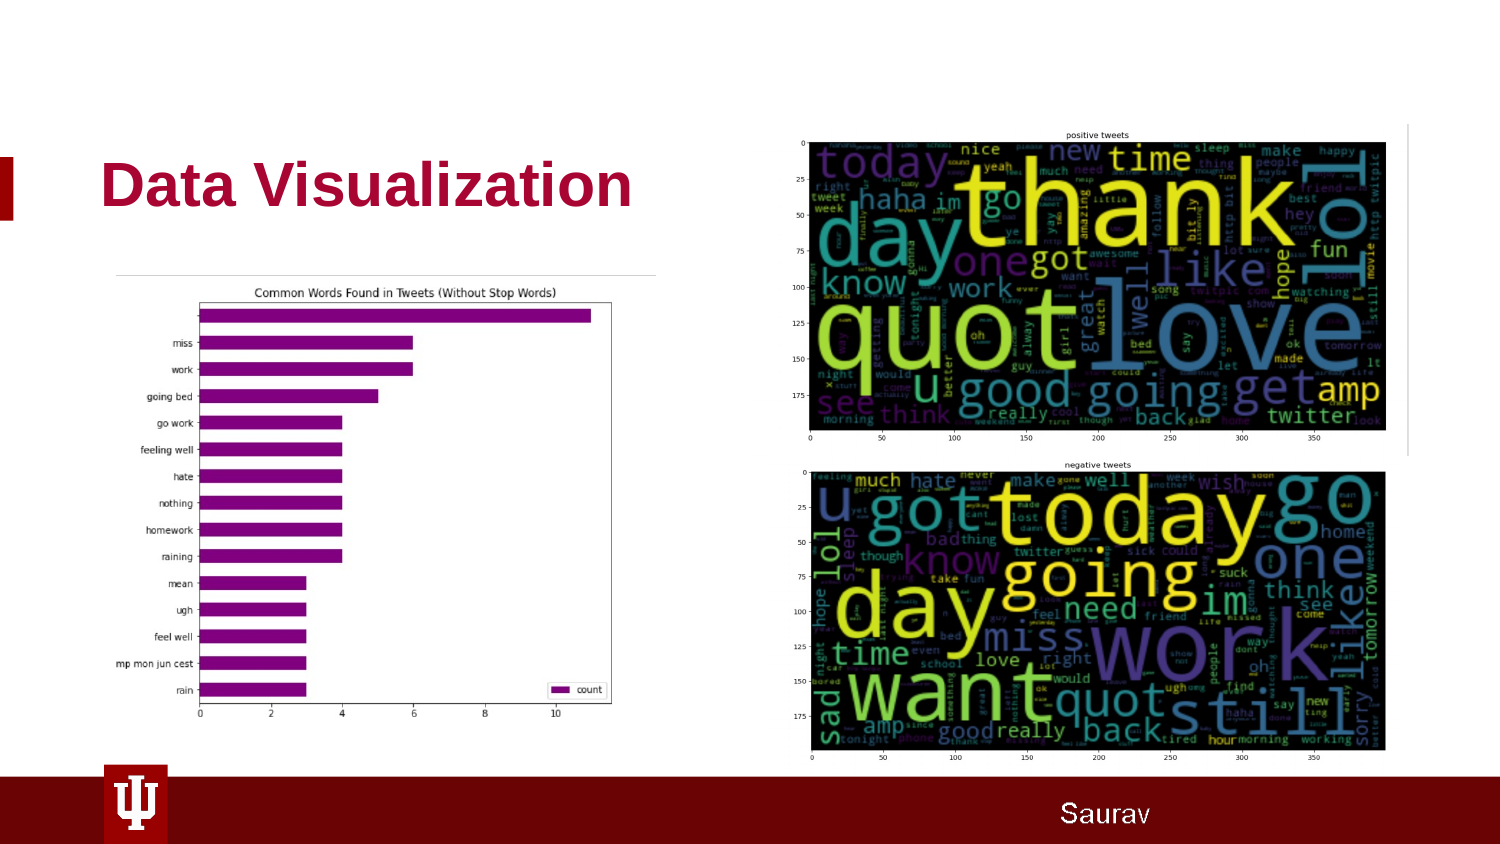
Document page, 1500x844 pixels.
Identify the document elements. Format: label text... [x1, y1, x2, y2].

picture [114, 775, 158, 830]
picture [753, 124, 1409, 774]
picture [1042, 786, 1472, 844]
picture [116, 275, 656, 744]
title Data Visualization [85, 124, 751, 240]
